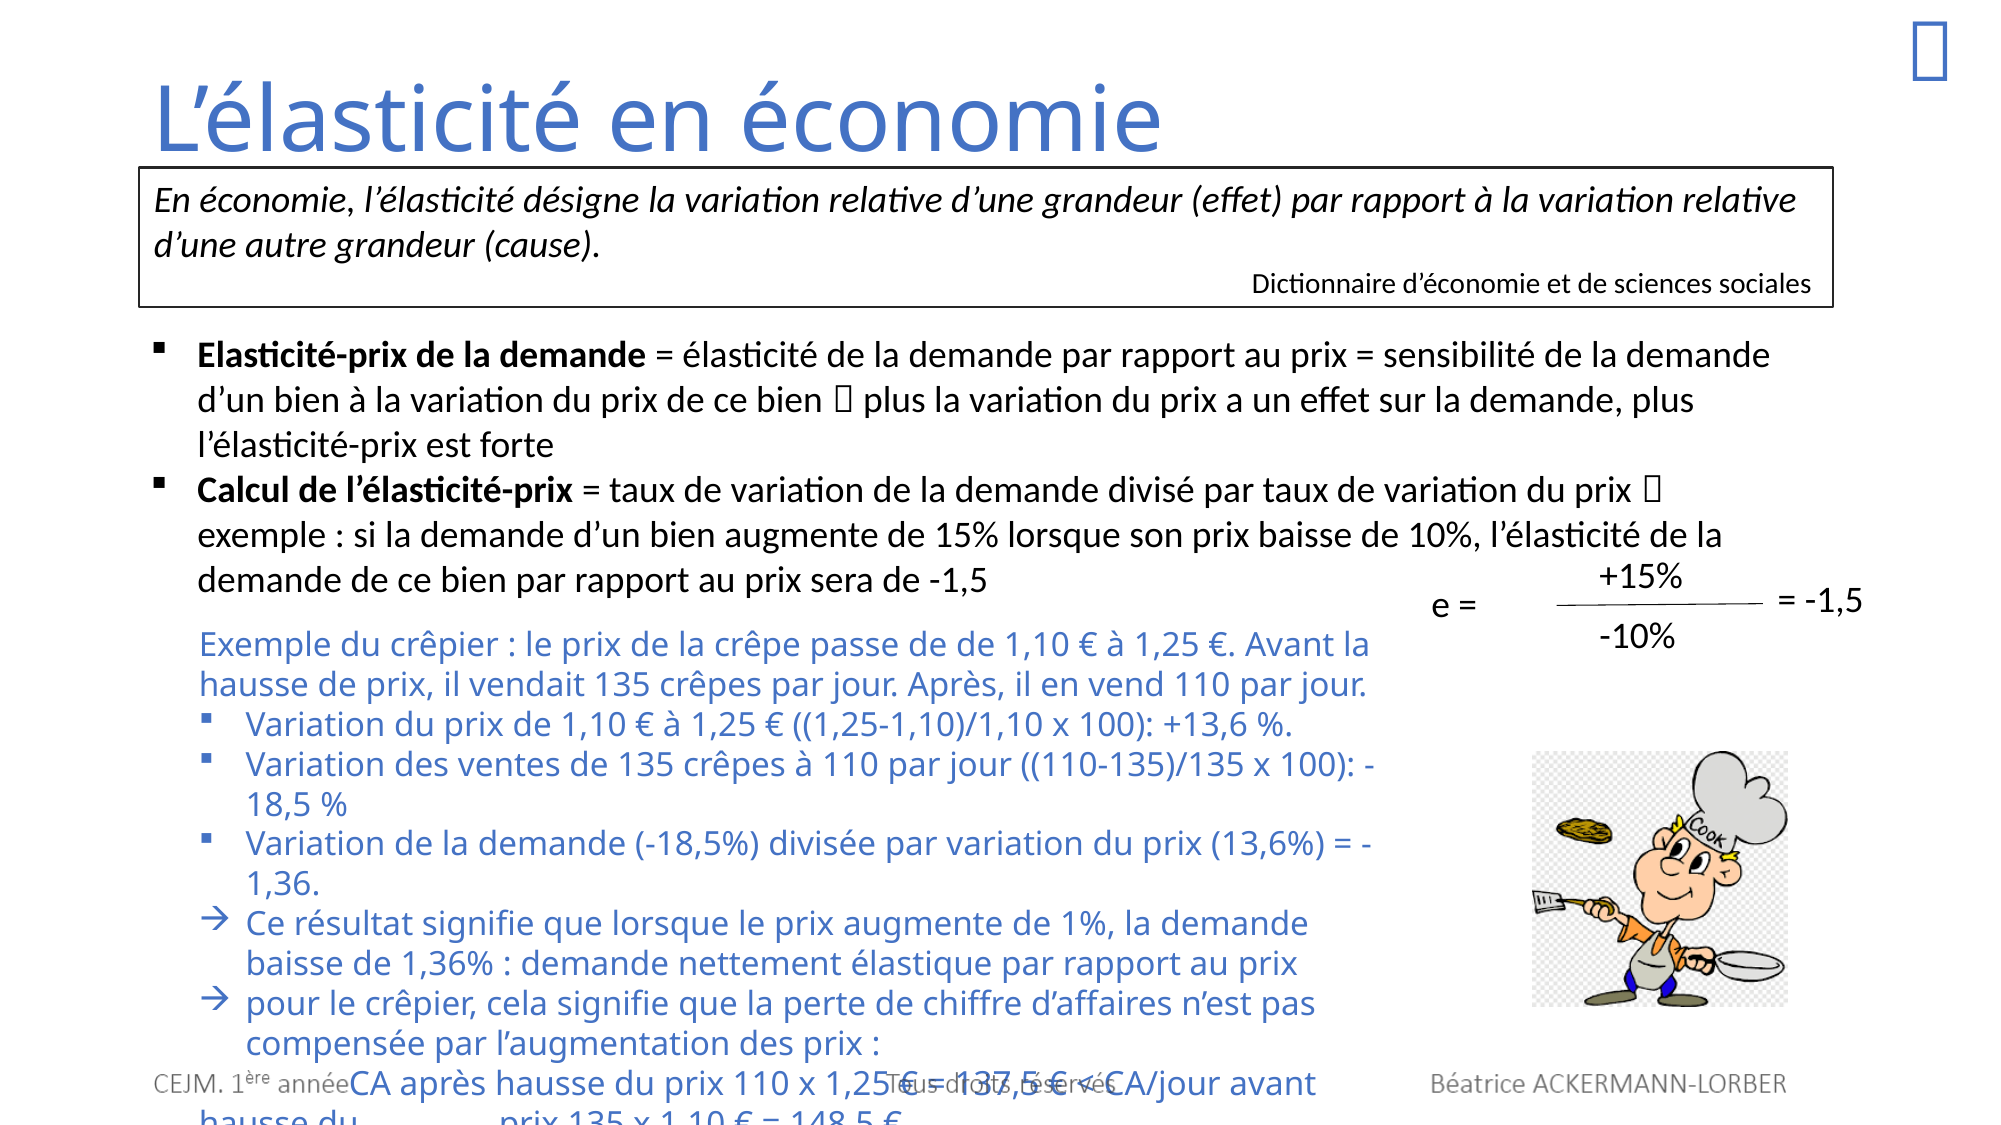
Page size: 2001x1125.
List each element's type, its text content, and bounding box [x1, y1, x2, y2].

text_box En économie, l’élasticité désigne la variation relative d’une grandeur (effet) par rapport à la variation relative d’une autre grandeur (cause). Dictionnaire d’économie et de sciences sociales [139, 167, 1833, 308]
picture [135, 1056, 1865, 1119]
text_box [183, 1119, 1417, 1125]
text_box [1416, 543, 1904, 665]
title L’élasticité en économie [137, 59, 1863, 184]
text_box Elasticité-prix de la demande = élasticité de la demande par rapport au prix = sensibilité de la demande d’un bien à la variation du prix de ce bien  plus la variation du prix a un effet sur la demande, plus l’élasticité-prix est forte Calcul de l’élasticité-prix = taux de variation de la demande divisé par taux de variation du prix  exemple : si la demande d’un bien augmente de 15% lorsque son prix baisse de 10%, l’élasticité de la demande de ce bien par rapport au prix sera de -1,5 [135, 322, 1830, 607]
text_box  [1890, 0, 1998, 106]
picture [1532, 751, 1788, 1007]
text_box Exemple du crêpier : le prix de la crêpe passe de de 1,10 € à 1,25 €. Avant la hausse de prix, il vendait 135 crêpes par jour. Après, il en vend 110 par jour. Variation du prix de 1,10 € à 1,25 € ((1,25-1,10)/1,10 x 100): +13,6 %. Variation des ventes de 135 crêpes à 110 par jour ((110-135)/135 x 100): -18,5 % Variation de la demande (-18,5%) divisée par variation du prix (13,6%) = -1,36. Ce résultat signifie que lorsque le prix augmente de 1%, la demande baisse de 1,36% : demande nettement élastique par rapport au prix pour le crêpier, cela signifie que la perte de chiffre d’affaires n’est pas compensée par l’augmentation des prix : CA après hausse du prix 110 x 1,25 € = 137,5 € < CA/jour avant hausse du prix 135 x 1,10 € = 148,5 € [183, 615, 1417, 1056]
